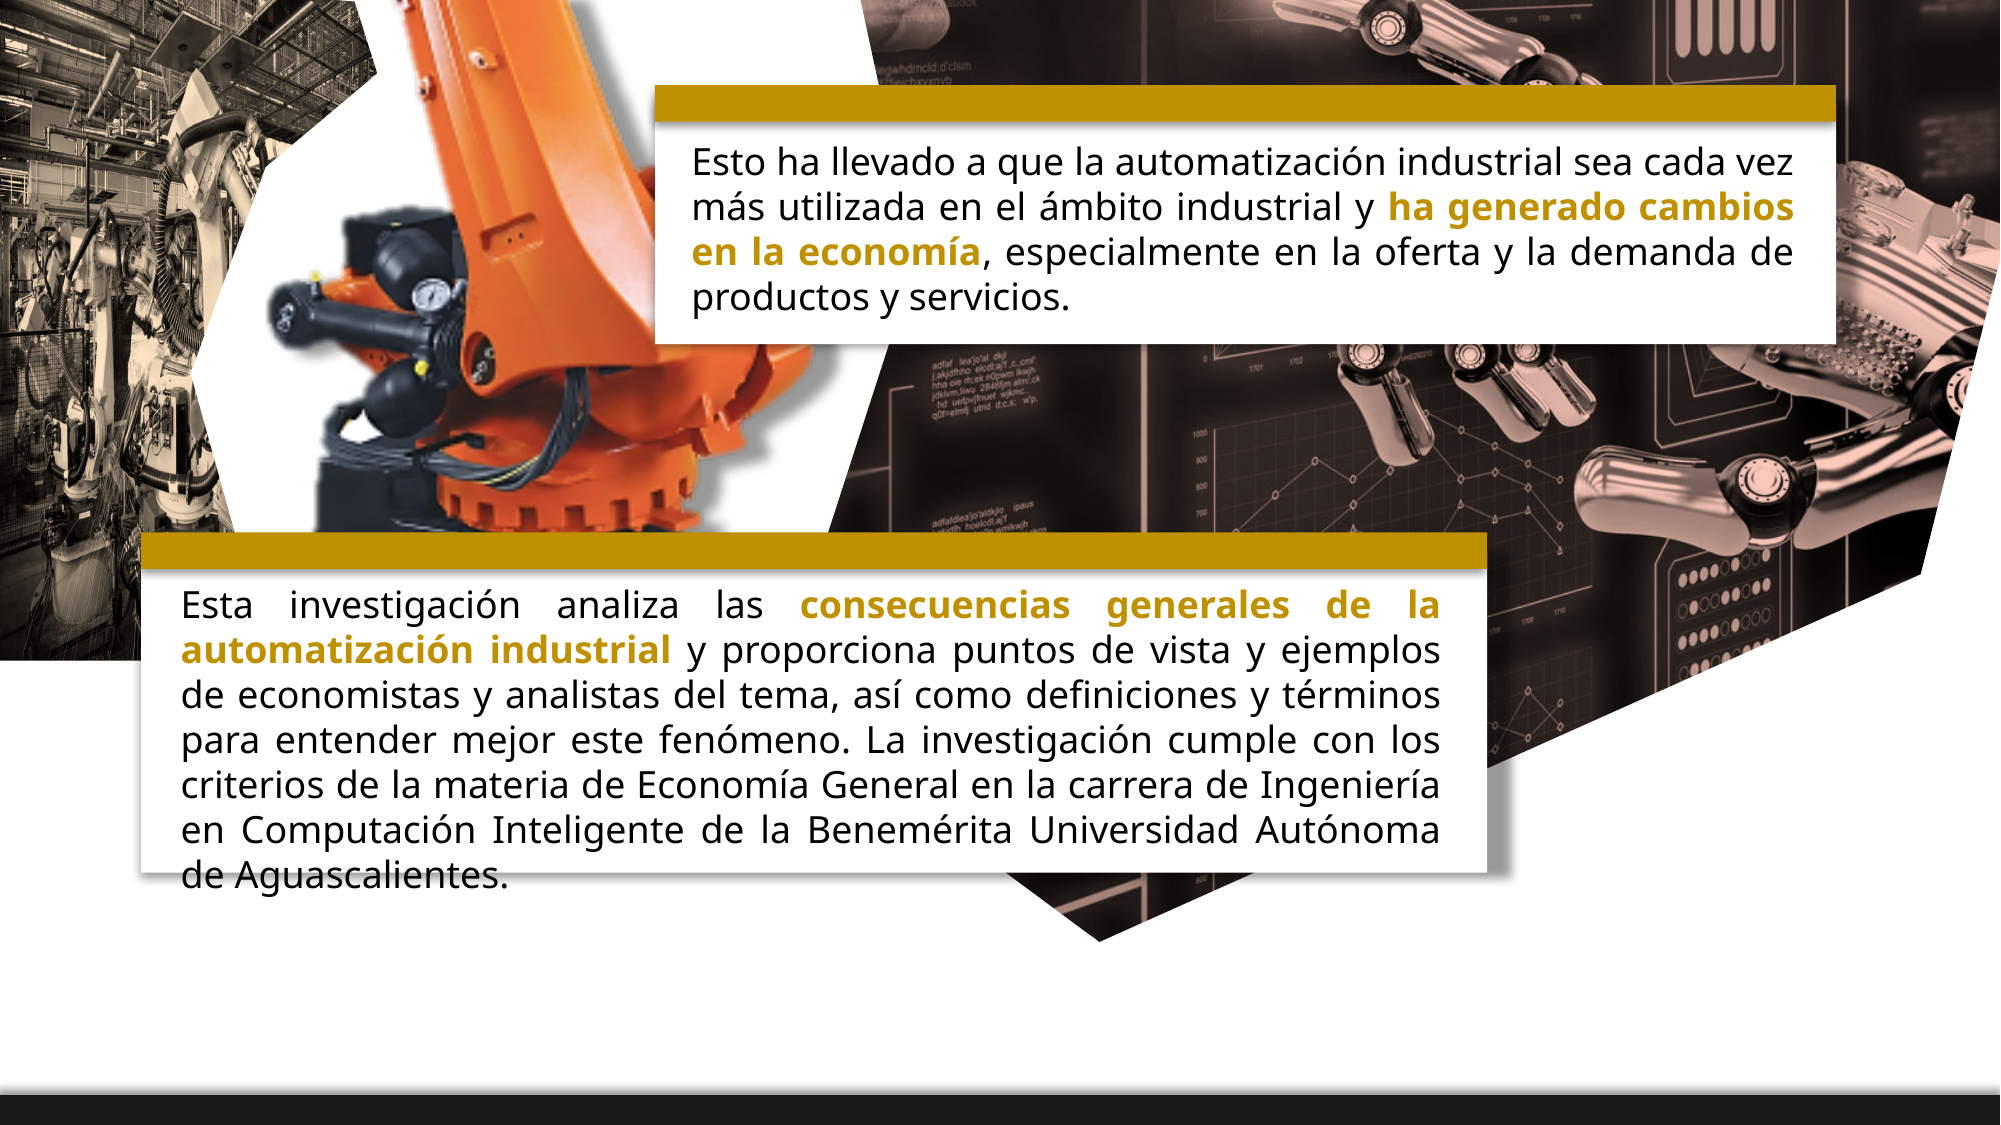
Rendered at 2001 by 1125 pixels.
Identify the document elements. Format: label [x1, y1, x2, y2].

text_box [140, 532, 1488, 873]
text_box [0, 1094, 2000, 1125]
picture [0, 0, 2000, 942]
text_box [654, 85, 1837, 345]
